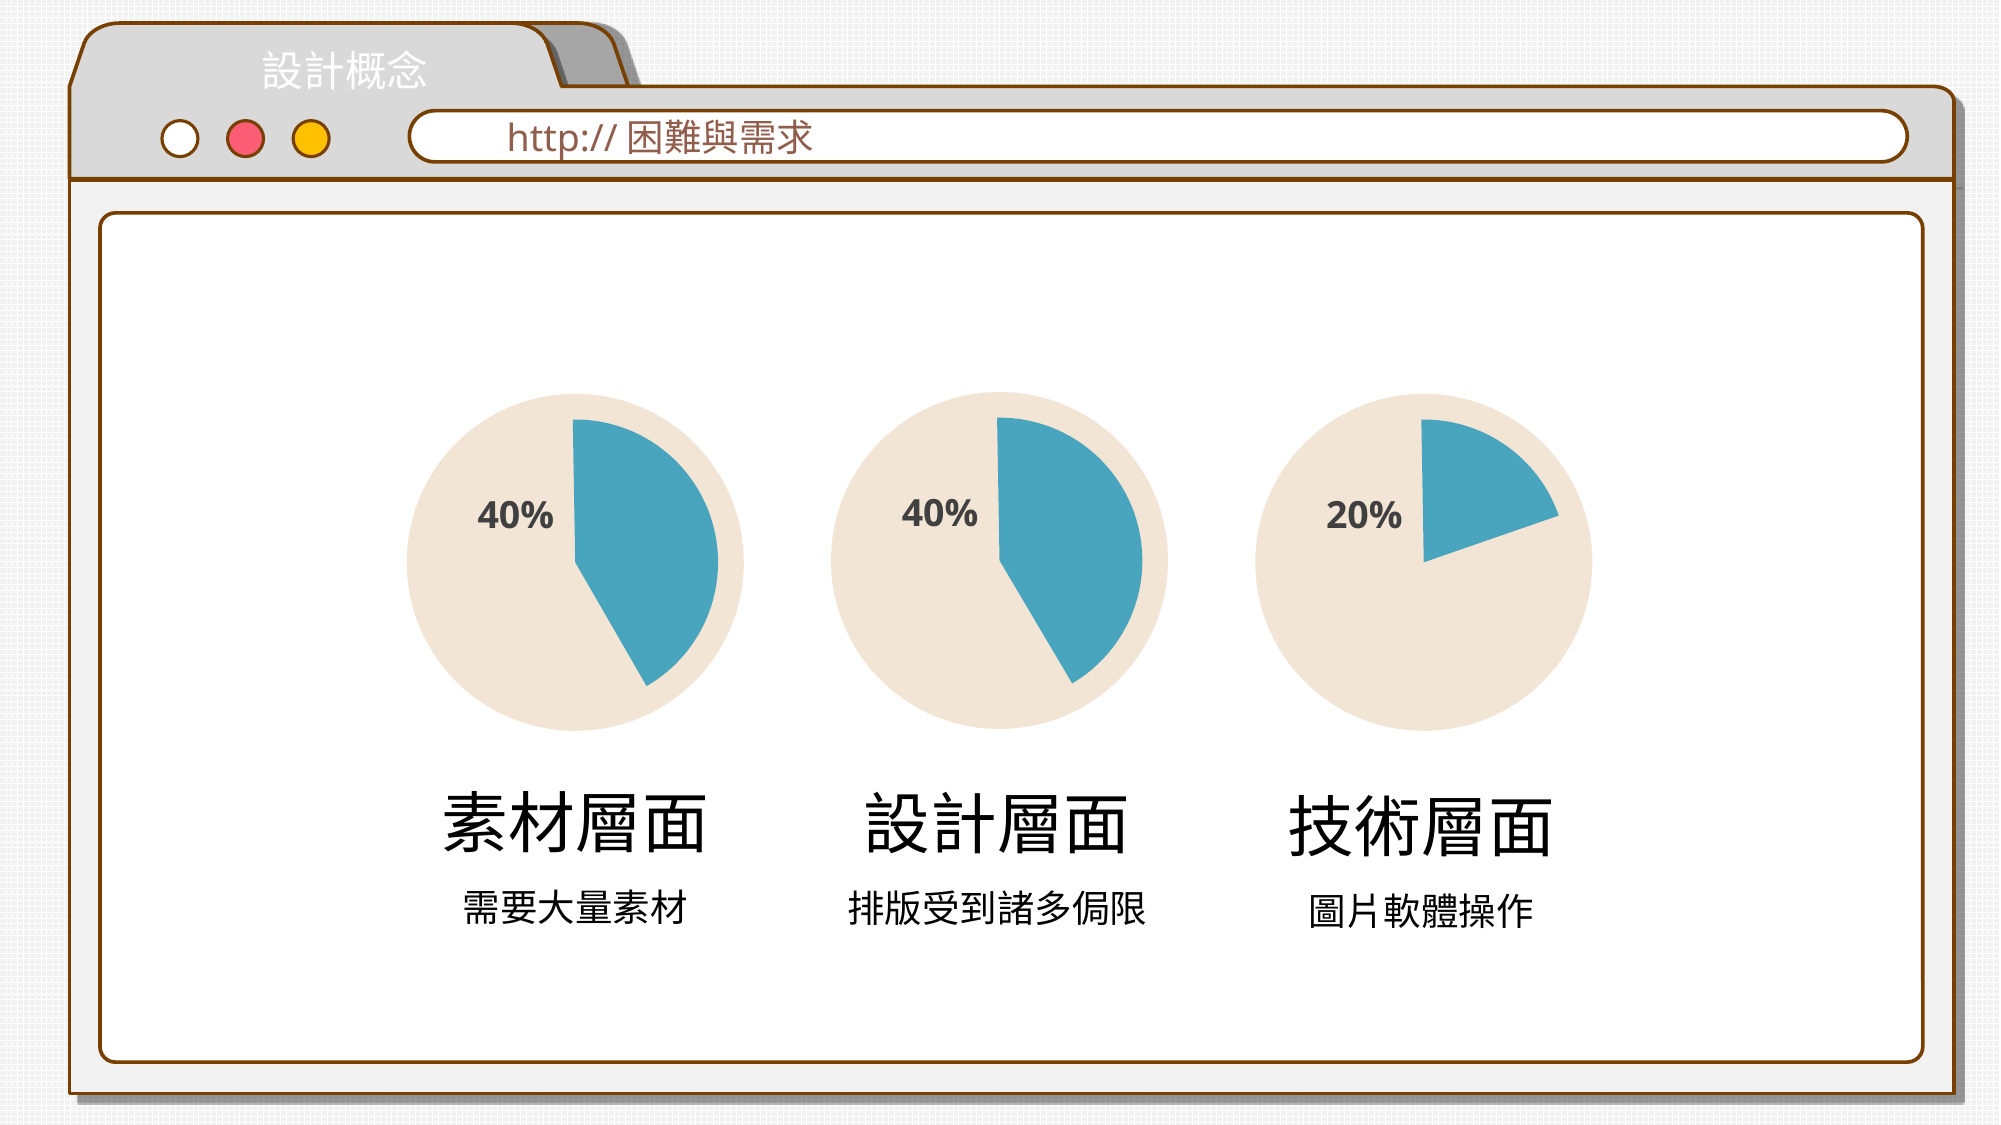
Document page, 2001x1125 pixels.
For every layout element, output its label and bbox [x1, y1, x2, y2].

text_box [69, 22, 1955, 1094]
